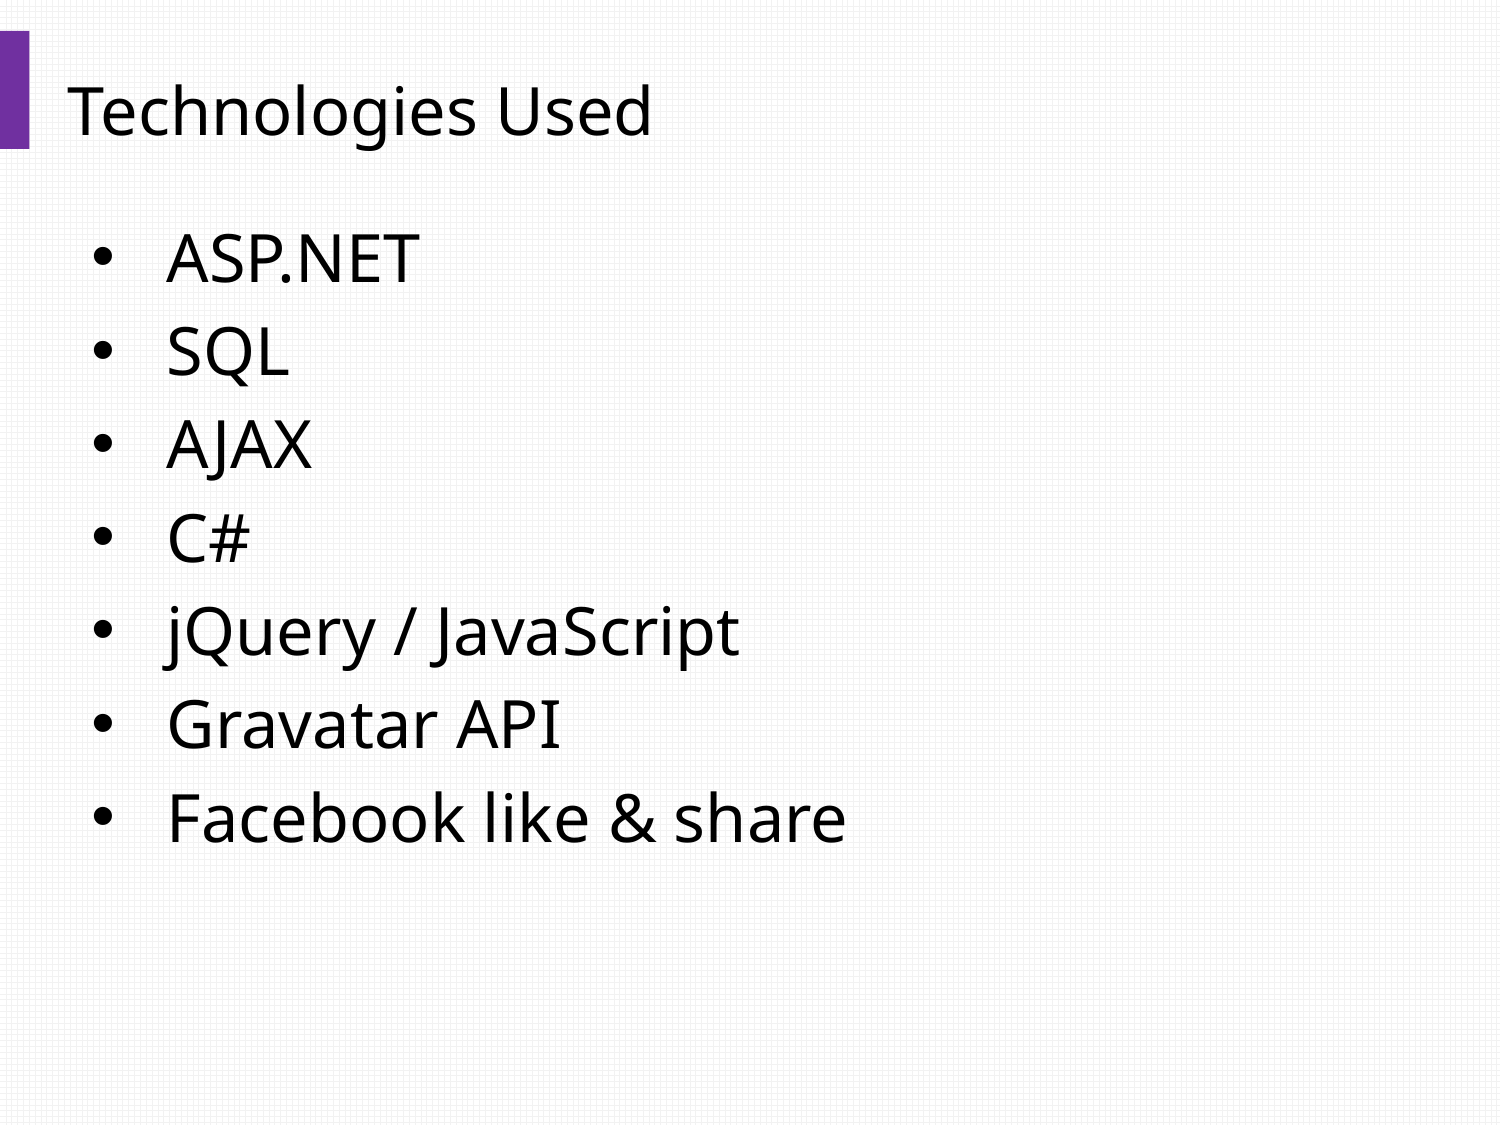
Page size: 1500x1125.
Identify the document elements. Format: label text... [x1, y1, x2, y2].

title Technologies Used [53, 45, 1404, 173]
list ASP.NET SQL AJAX C# jQuery / JavaScript Gravatar API Facebook like & share [76, 208, 1427, 1010]
text_box [0, 29, 32, 151]
